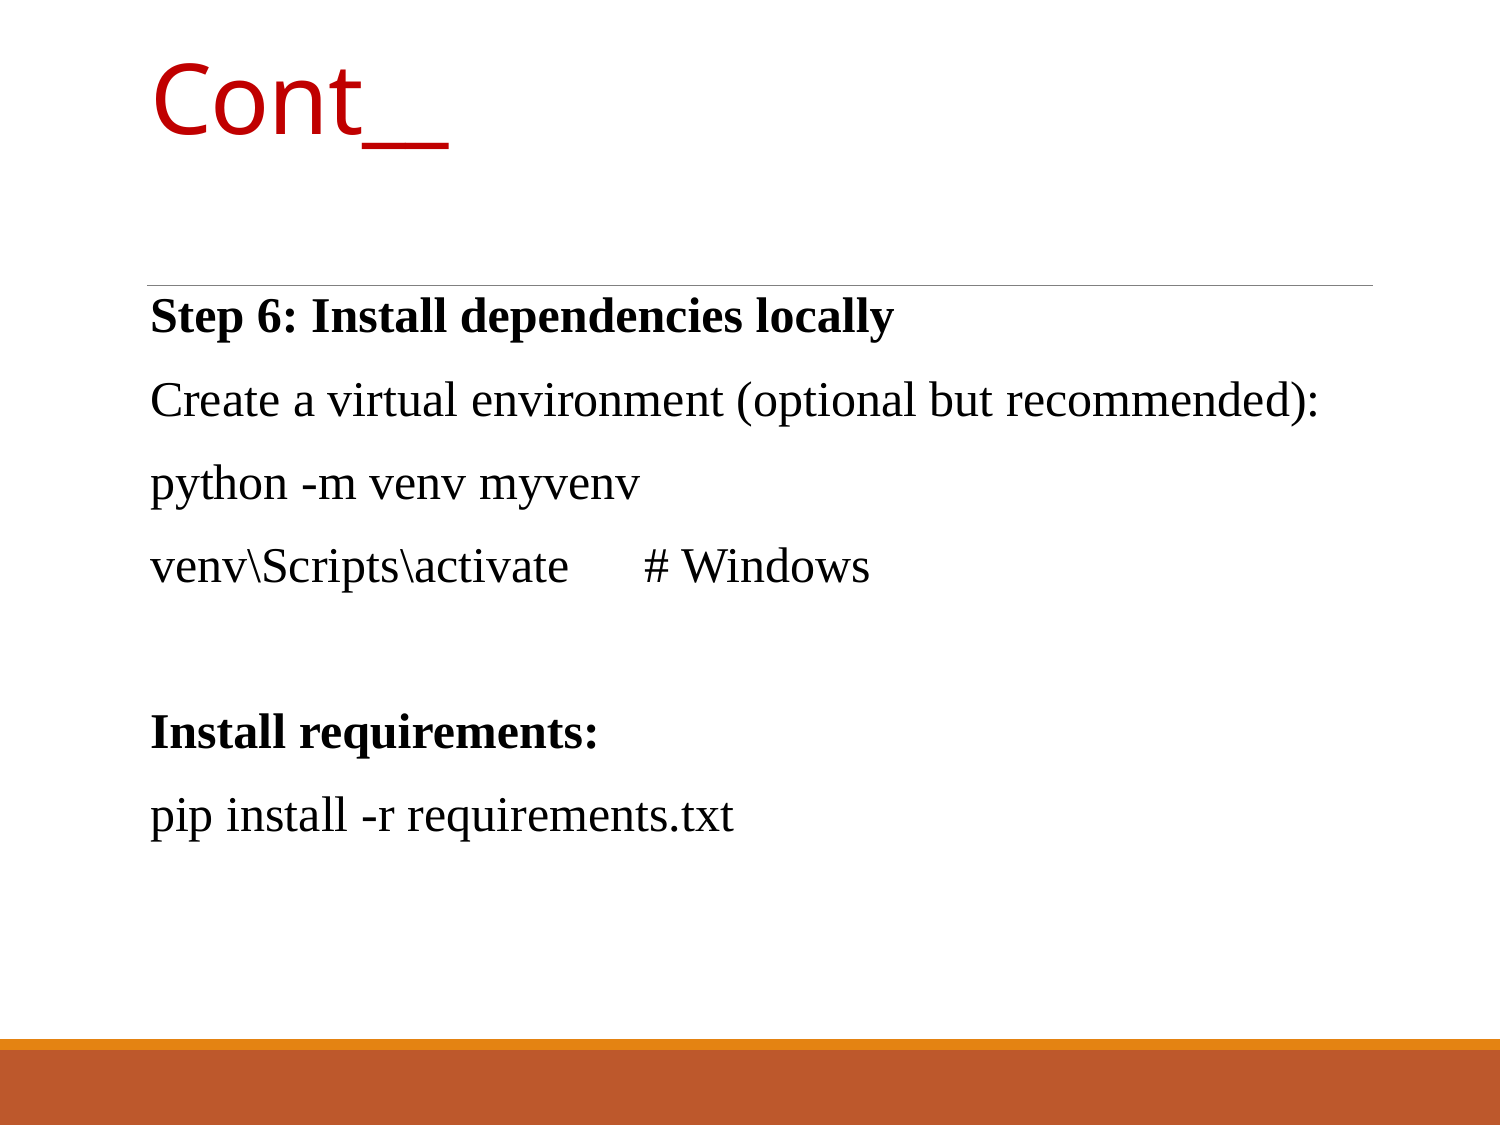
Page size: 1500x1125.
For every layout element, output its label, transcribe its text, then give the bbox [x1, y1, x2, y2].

title Cont__ [135, 47, 1373, 163]
list Step 6: Install dependencies locally Create a virtual environment (optional but recommended): python -m venv myvenv venv\Scripts\activate # Windows Install requirements: pip install -r requirements.txt [135, 282, 1373, 963]
